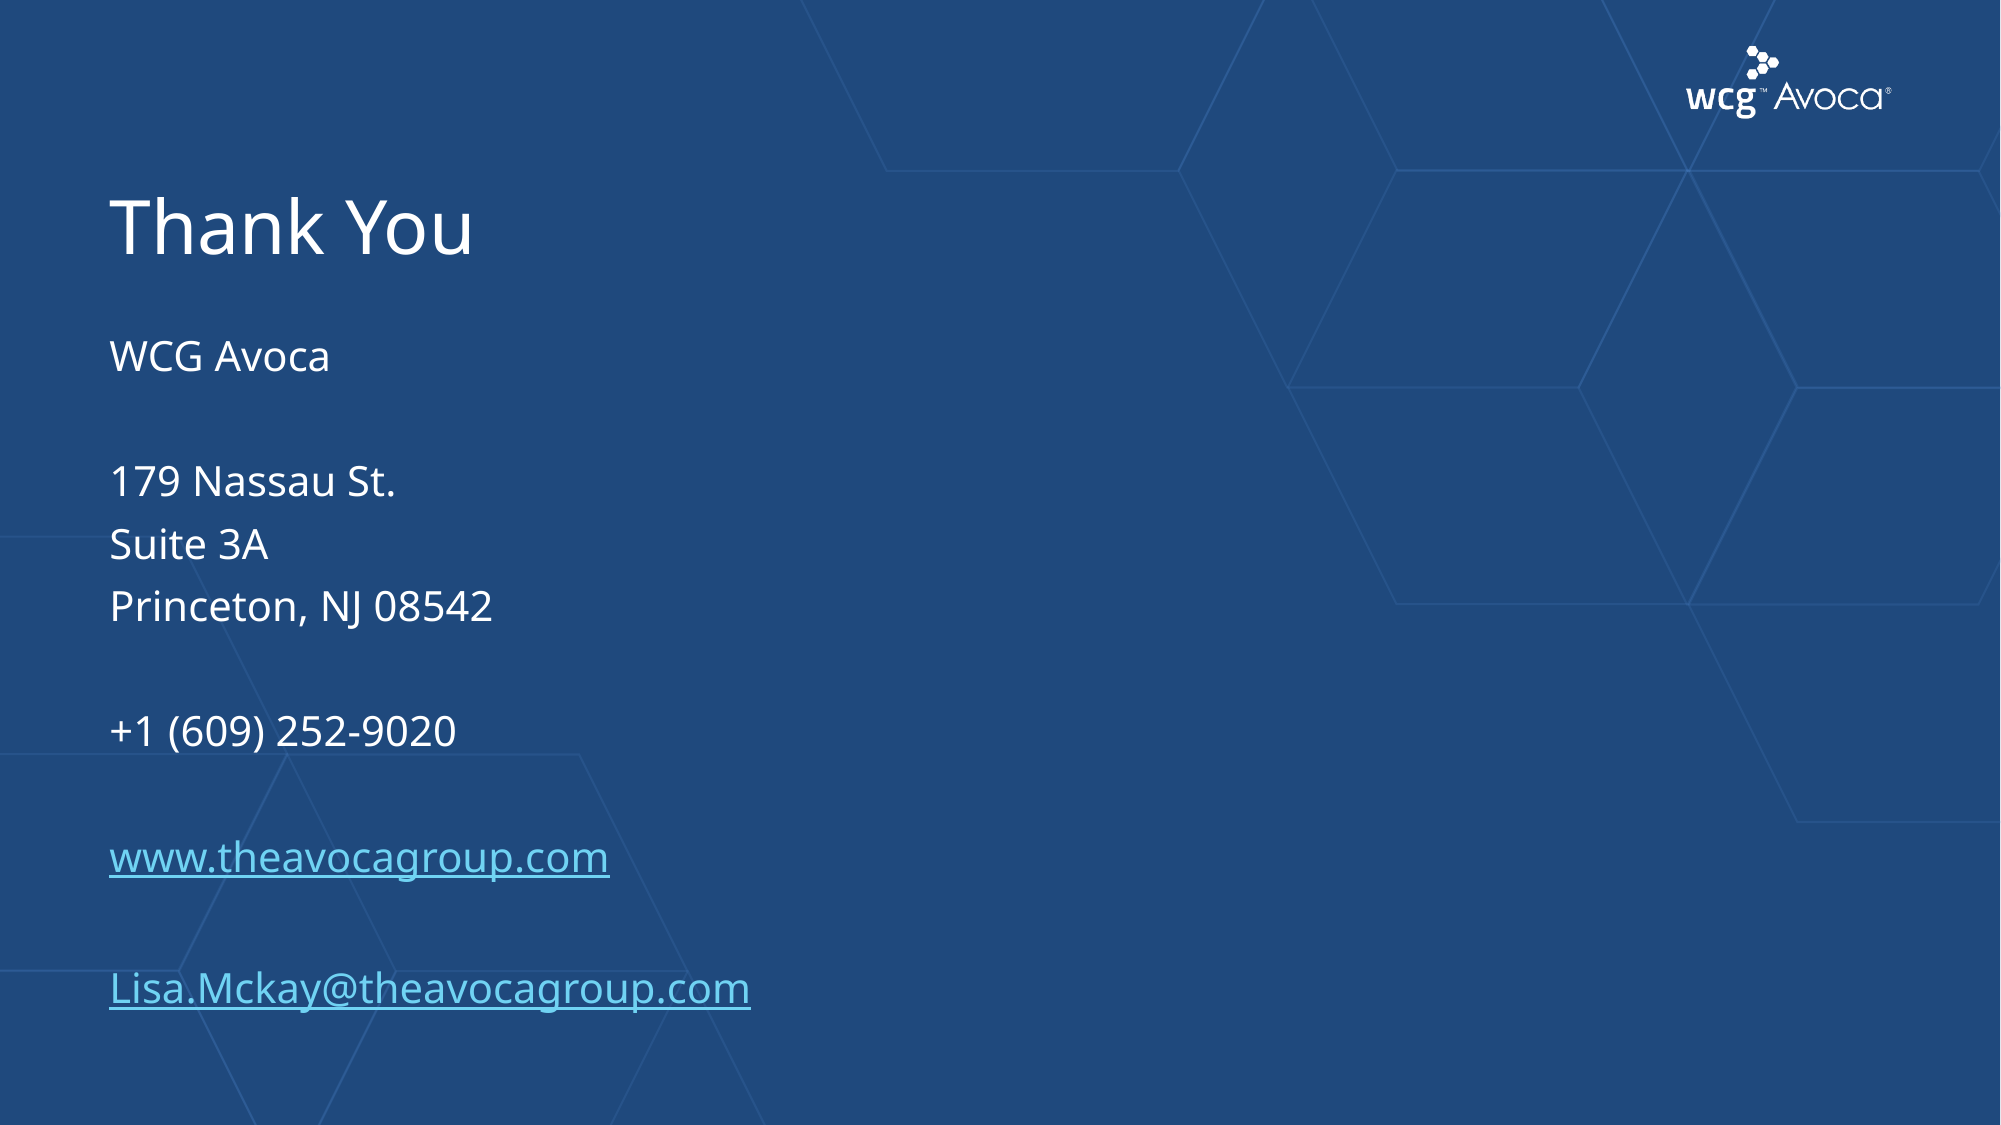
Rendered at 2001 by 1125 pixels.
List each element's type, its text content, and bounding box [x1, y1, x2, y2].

picture [1686, 41, 1892, 121]
list Thank You WCG Avoca 179 Nassau St. Suite 3A Princeton, NJ 08542 +1 (609) 252-9020 www.theavocagroup.com Lisa.Mckay@theavocagroup.com [109, 179, 1312, 528]
